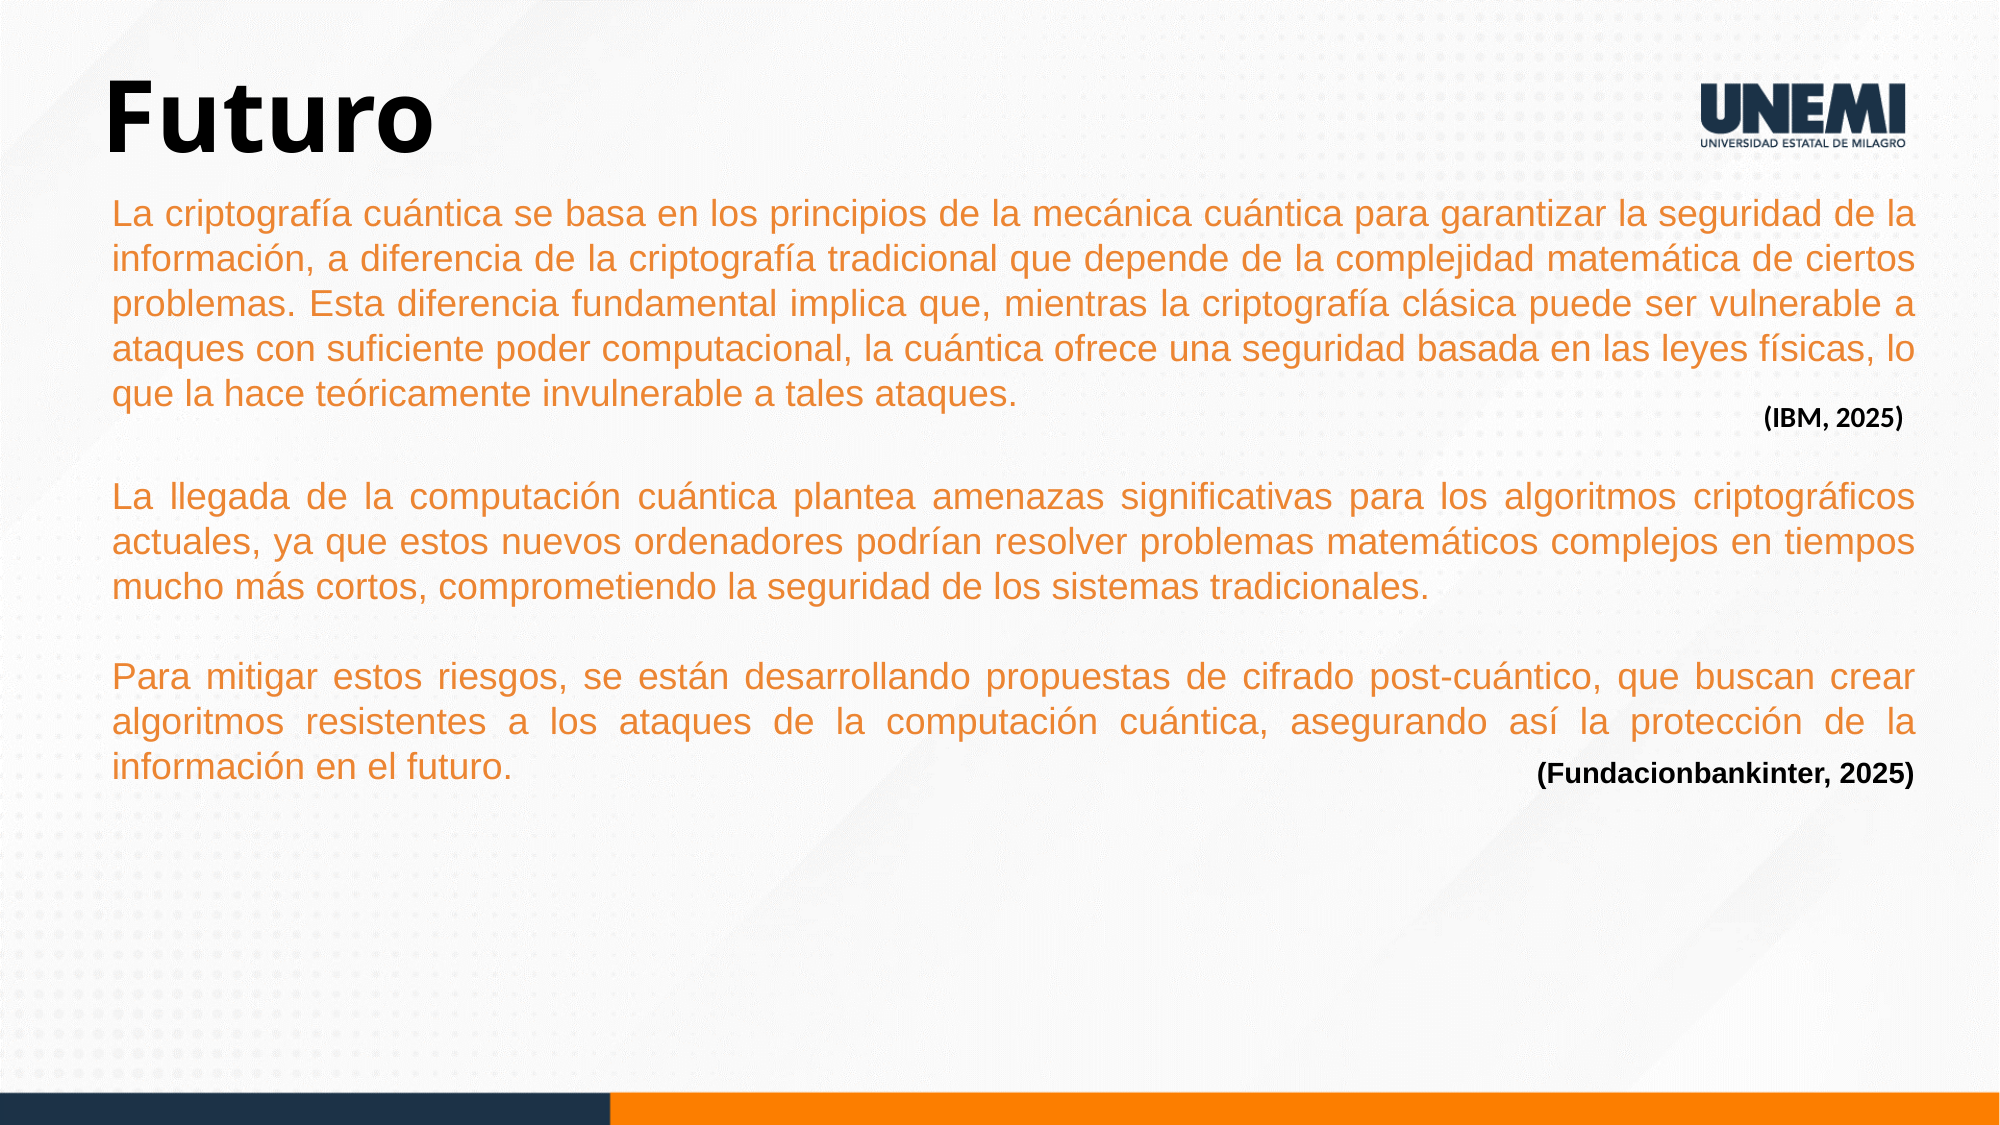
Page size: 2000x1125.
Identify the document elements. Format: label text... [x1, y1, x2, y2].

text_box [94, 197, 104, 258]
text_box Futuro [94, 44, 1147, 180]
text_box (IBM, 2025) [1748, 388, 1965, 441]
text_box La criptografía cuántica se basa en los principios de la mecánica cuántica para garantizar la seguridad de la información, a diferencia de la criptografía tradicional que depende de la complejidad matemática de ciertos problemas. Esta diferencia fundamental implica que, mientras la criptografía clásica puede ser vulnerable a ataques con suficiente poder computacional, la cuántica ofrece una seguridad basada en las leyes físicas, lo que la hace teóricamente invulnerable a tales ataques. [104, 181, 1924, 422]
picture [0, 0, 2000, 1125]
text_box (Fundacionbankinter, 2025) [1522, 747, 1949, 798]
text_box La llegada de la computación cuántica plantea amenazas significativas para los algoritmos criptográficos actuales, ya que estos nuevos ordenadores podrían resolver problemas matemáticos complejos en tiempos mucho más cortos, comprometiendo la seguridad de los sistemas tradicionales. Para mitigar estos riesgos, se están desarrollando propuestas de cifrado post-cuántico, que buscan crear algoritmos resistentes a los ataques de la computación cuántica, asegurando así la protección de la información en el futuro. [104, 464, 1924, 795]
